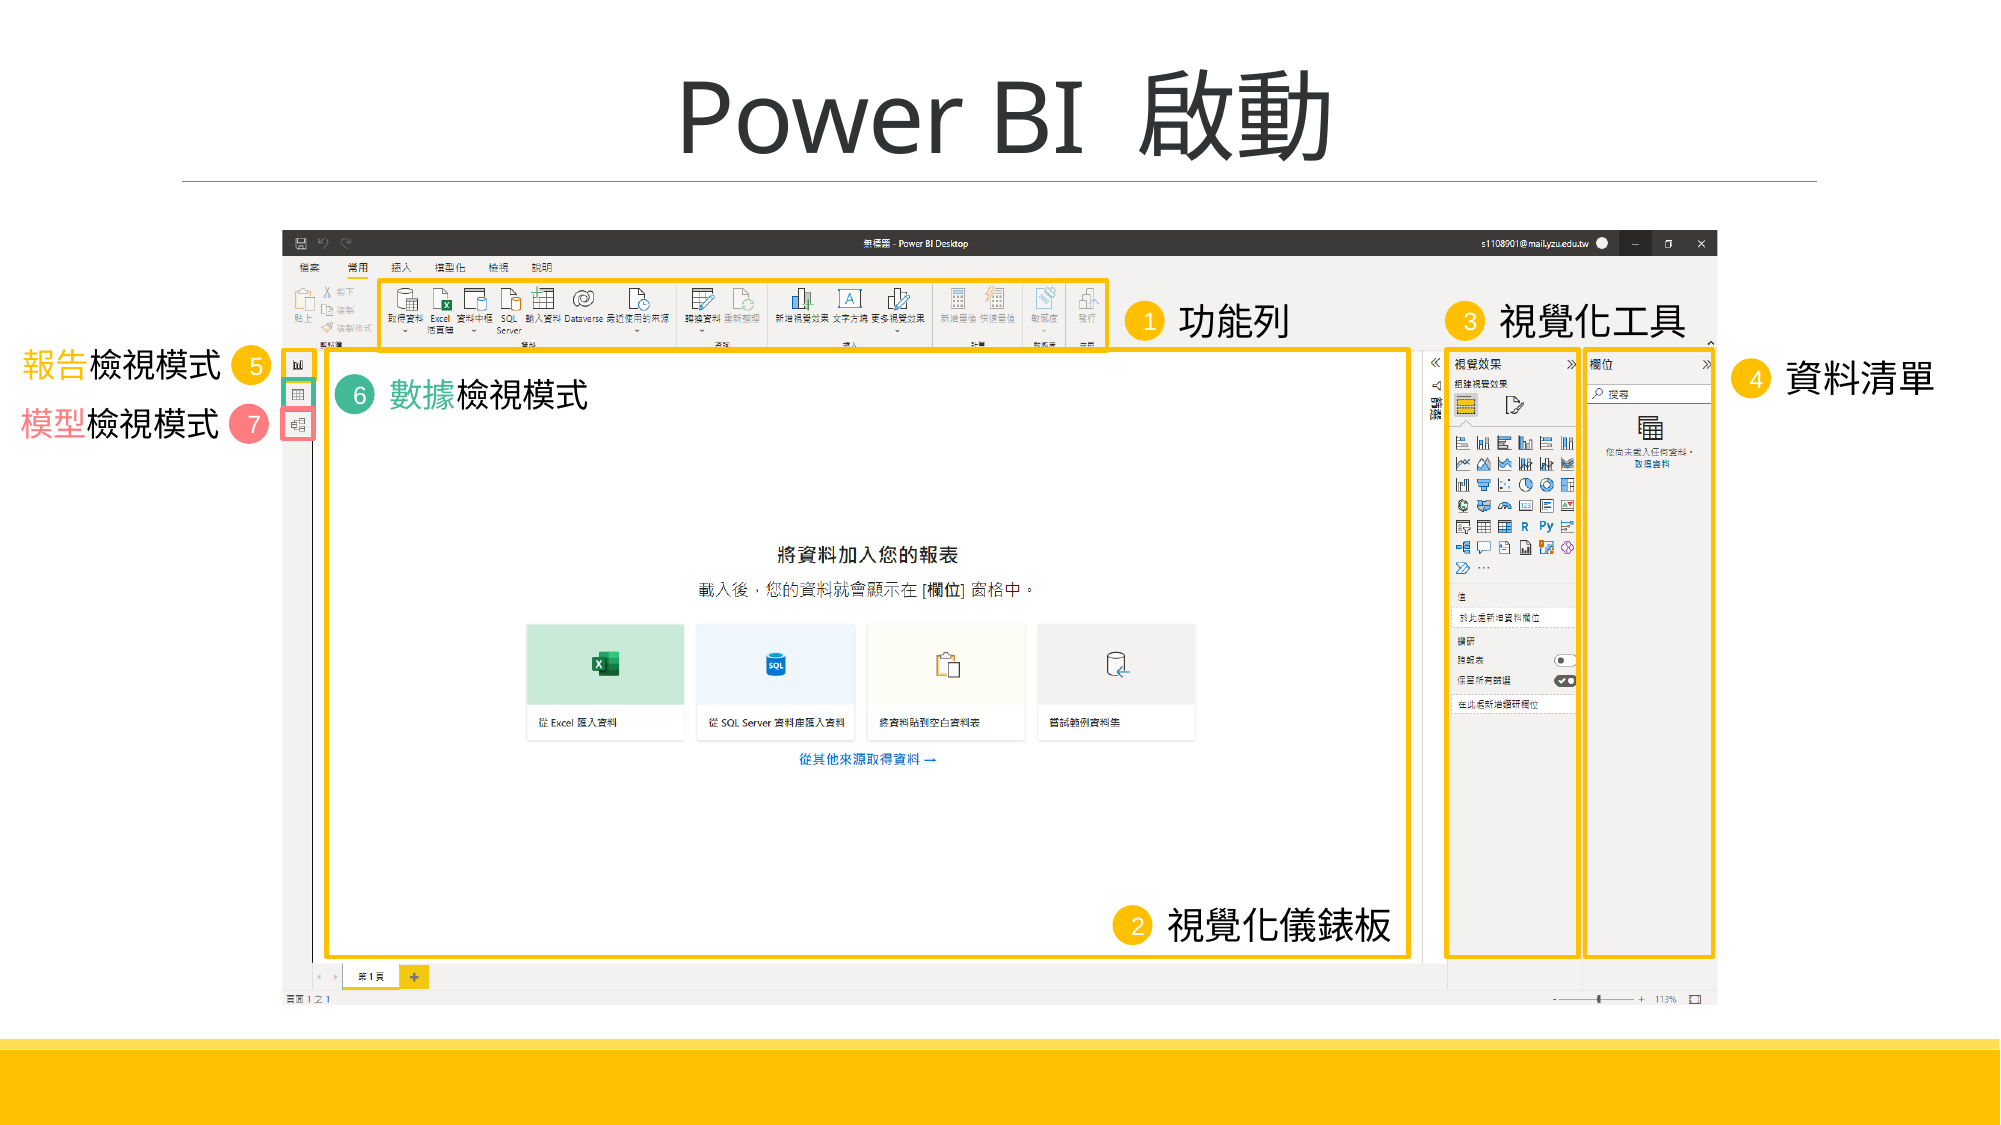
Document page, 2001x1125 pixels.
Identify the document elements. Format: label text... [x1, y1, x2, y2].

title Power BI 啟動 [180, 47, 1830, 182]
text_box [326, 349, 1410, 958]
picture [281, 229, 1718, 1006]
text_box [1445, 290, 1704, 958]
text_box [378, 279, 1308, 346]
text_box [282, 365, 607, 423]
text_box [5, 336, 315, 393]
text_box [1584, 347, 1953, 958]
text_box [3, 395, 314, 452]
